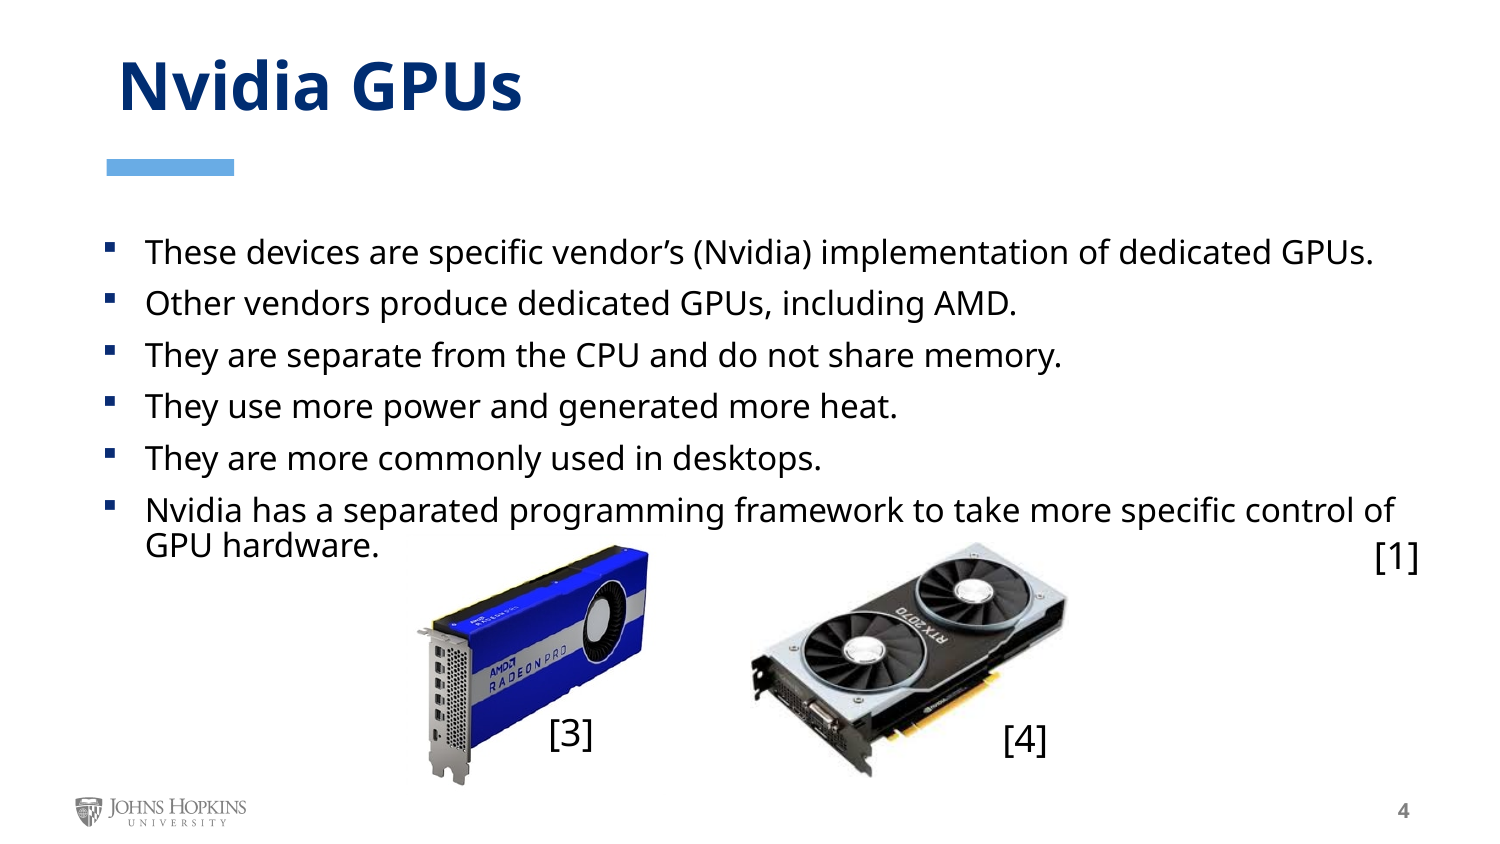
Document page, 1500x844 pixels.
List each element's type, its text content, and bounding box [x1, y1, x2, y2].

text_box [1] [1359, 524, 1435, 585]
list These devices are specific vendor’s (Nvidia) implementation of dedicated GPUs. Other vendors produce dedicated GPUs, including AMD. They are separate from the CPU and do not share memory. They use more power and generated more heat. They are more commonly used in desktops. Nvidia has a separated programming framework to take more specific control of GPU hardware. [87, 228, 1414, 435]
picture [749, 542, 1069, 779]
picture [405, 534, 666, 795]
title Nvidia GPUs [103, 45, 1397, 208]
